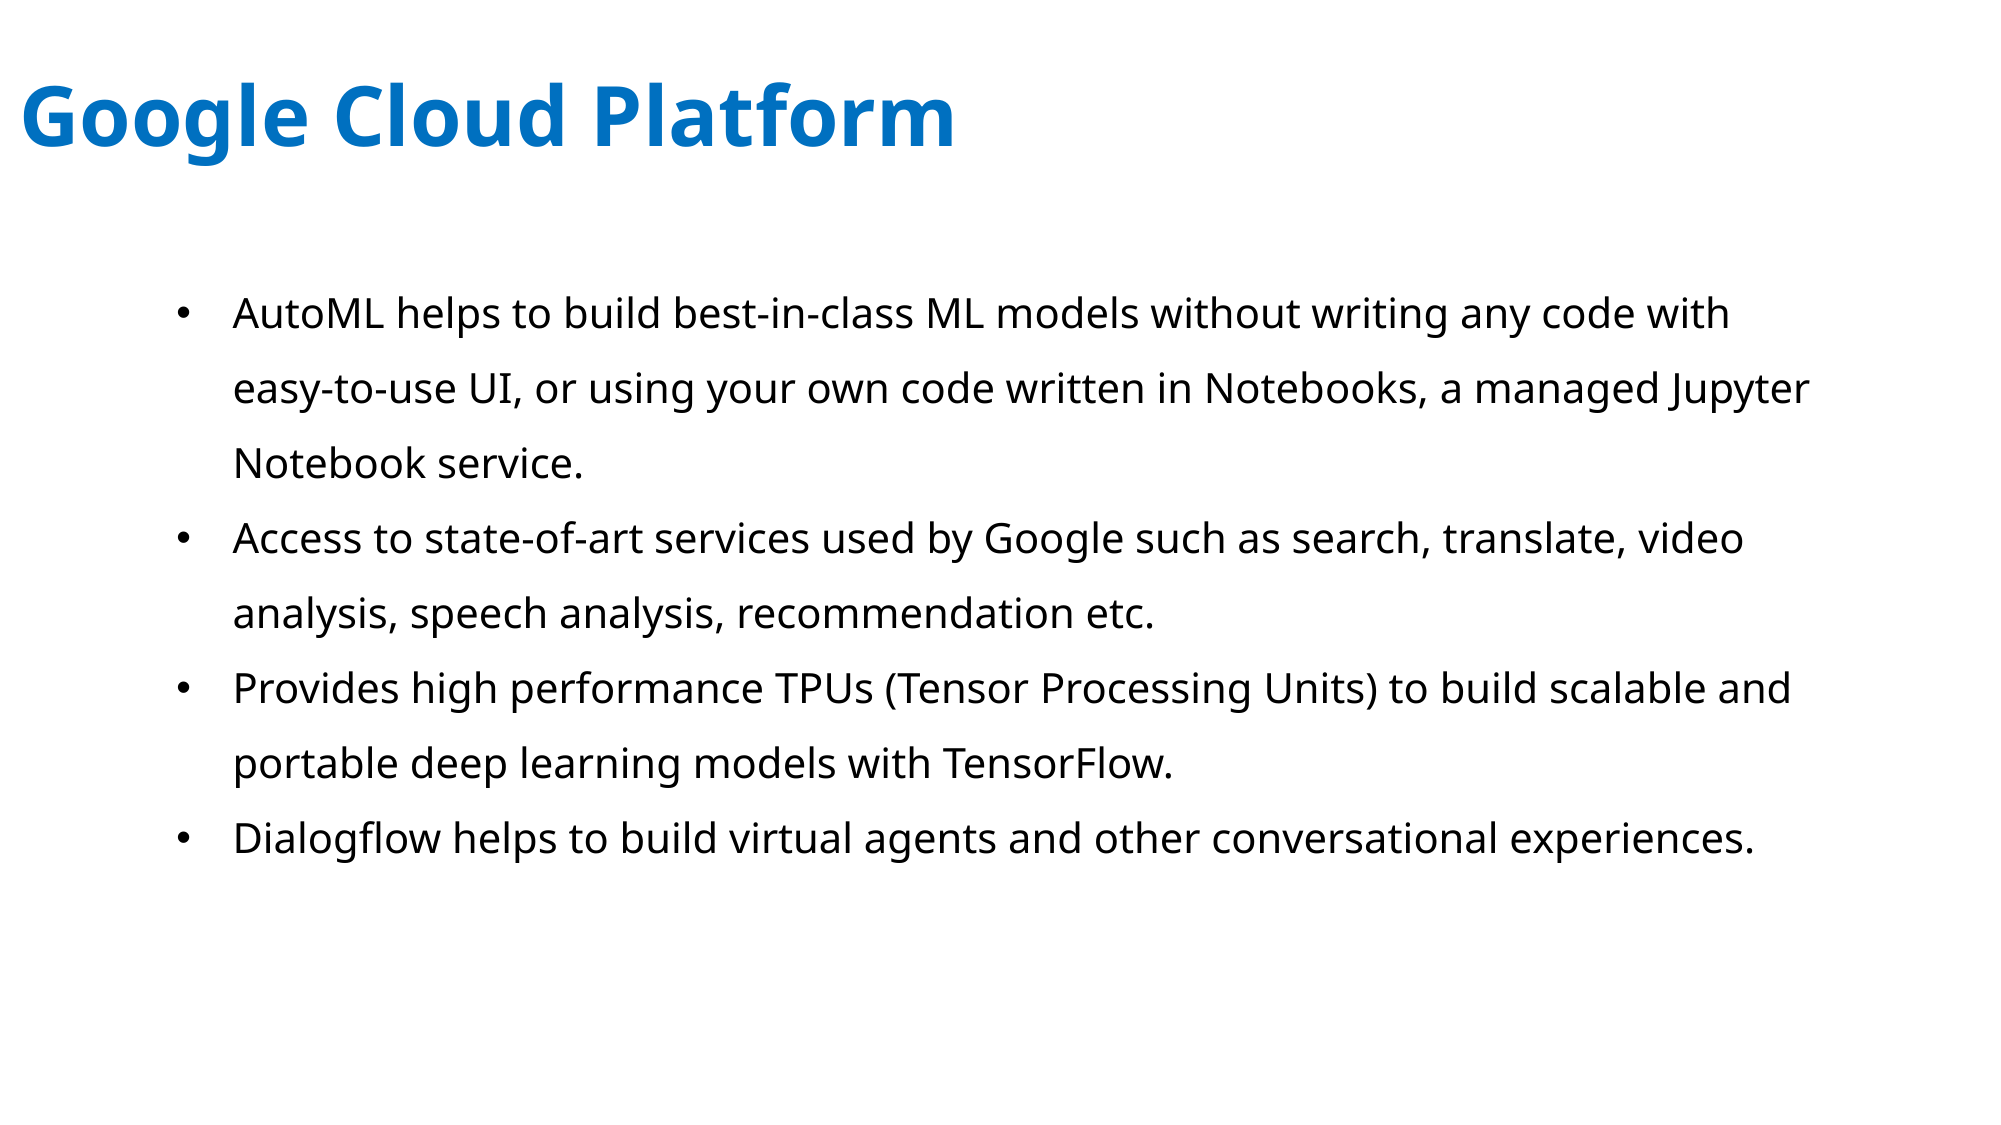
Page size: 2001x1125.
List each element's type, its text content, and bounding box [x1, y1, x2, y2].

text_box Google Cloud Platform [5, 55, 974, 171]
text_box AutoML helps to build best-in-class ML models without writing any code with easy-to-use UI, or using your own code written in Notebooks, a managed Jupyter Notebook service. Access to state-of-art services used by Google such as search, translate, video analysis, speech analysis, recommendation etc. Provides high performance TPUs (Tensor Processing Units) to build scalable and portable deep learning models with TensorFlow. Dialogflow helps to build virtual agents and other conversational experiences. [161, 254, 1839, 869]
